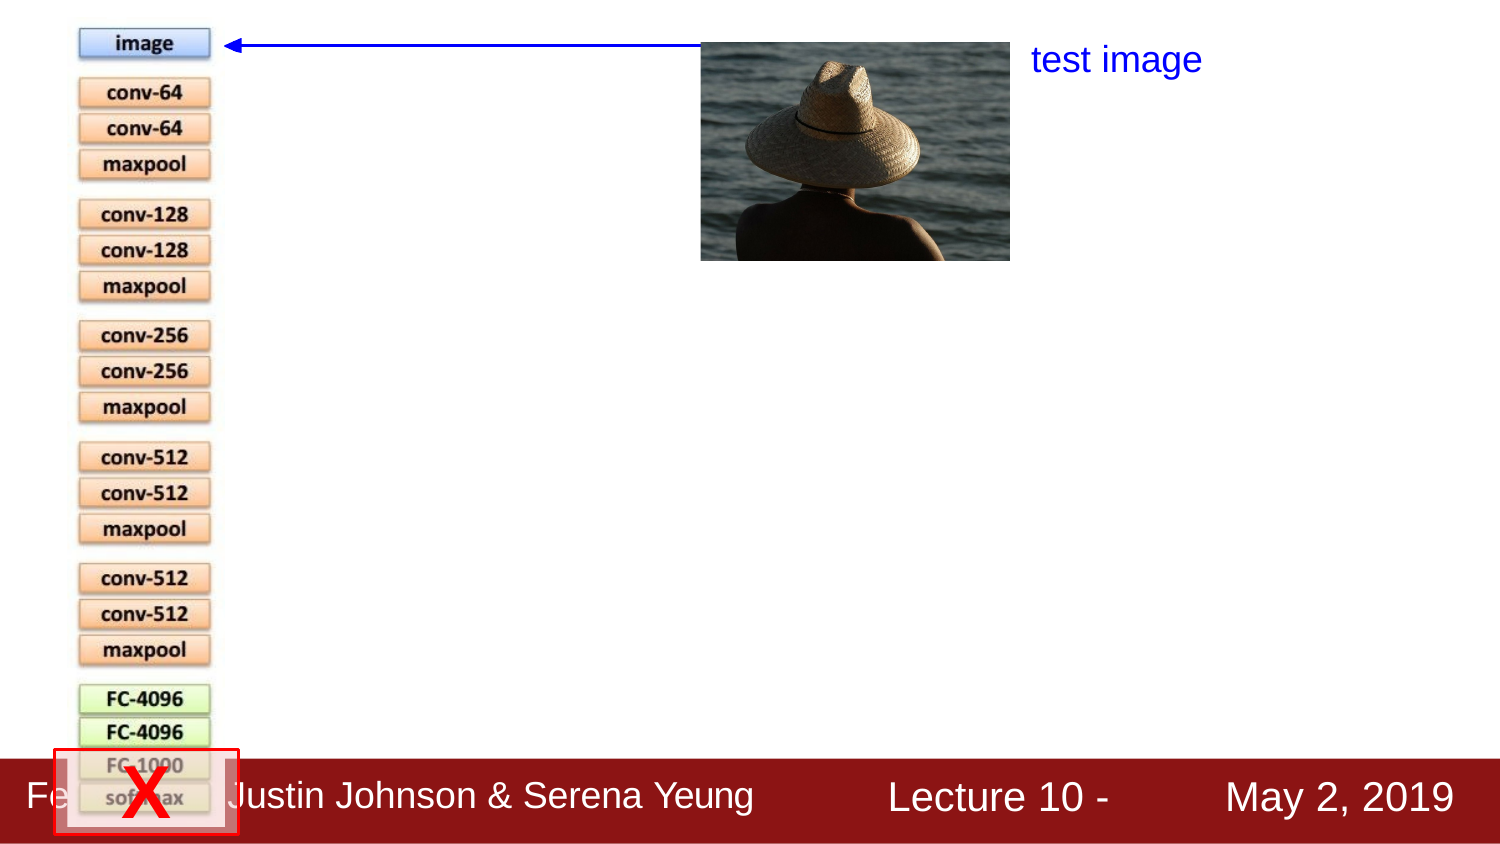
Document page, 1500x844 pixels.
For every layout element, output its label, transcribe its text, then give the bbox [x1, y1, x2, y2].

text_box [54, 749, 239, 835]
text_box Lecture 10 - [885, 767, 1113, 820]
text_box ei-Fei Li & [48, 774, 54, 817]
text_box test image [1028, 32, 1206, 80]
text_box [67, 17, 226, 749]
text_box [224, 38, 242, 53]
text_box F [23, 769, 51, 817]
text_box May 2, 2019 [1223, 767, 1457, 820]
text_box [700, 42, 1010, 261]
text_box Justin Johnson & Serena Yeung [239, 769, 761, 817]
text_box X [119, 741, 174, 834]
